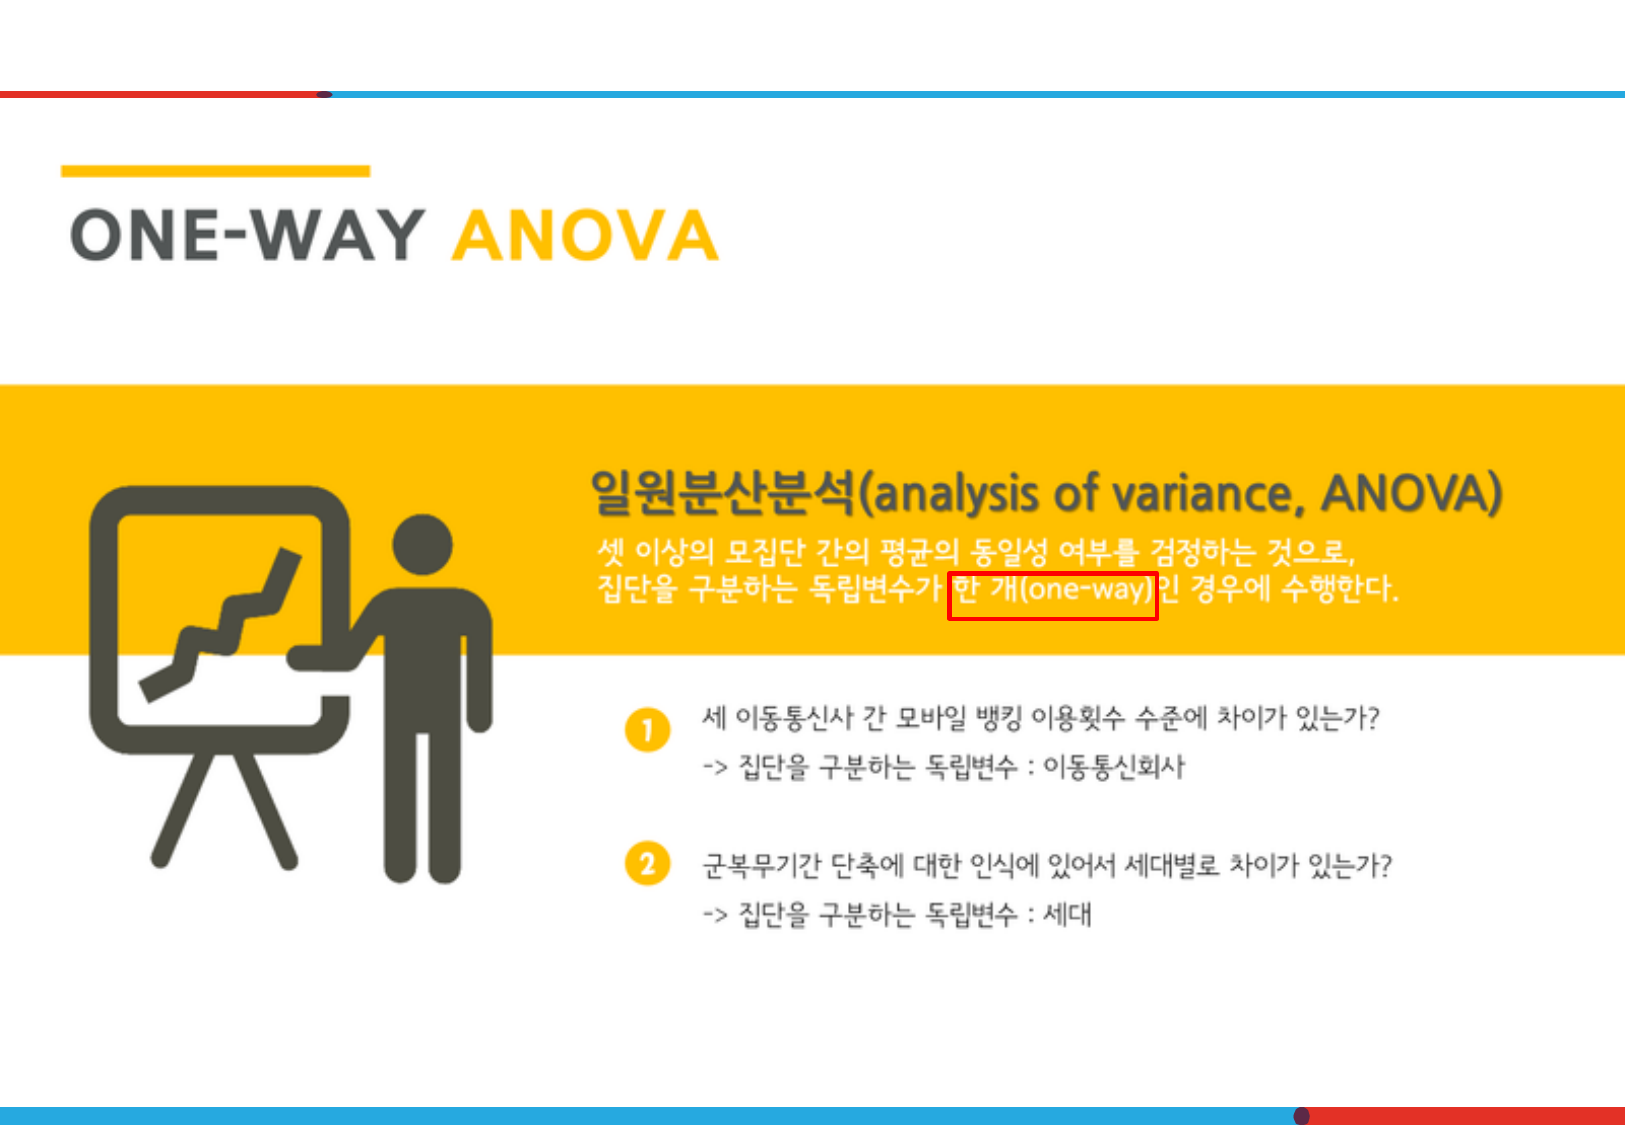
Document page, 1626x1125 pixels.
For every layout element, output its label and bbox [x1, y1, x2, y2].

picture [0, 1107, 1625, 1125]
picture [0, 105, 1625, 1018]
picture [0, 91, 1625, 98]
